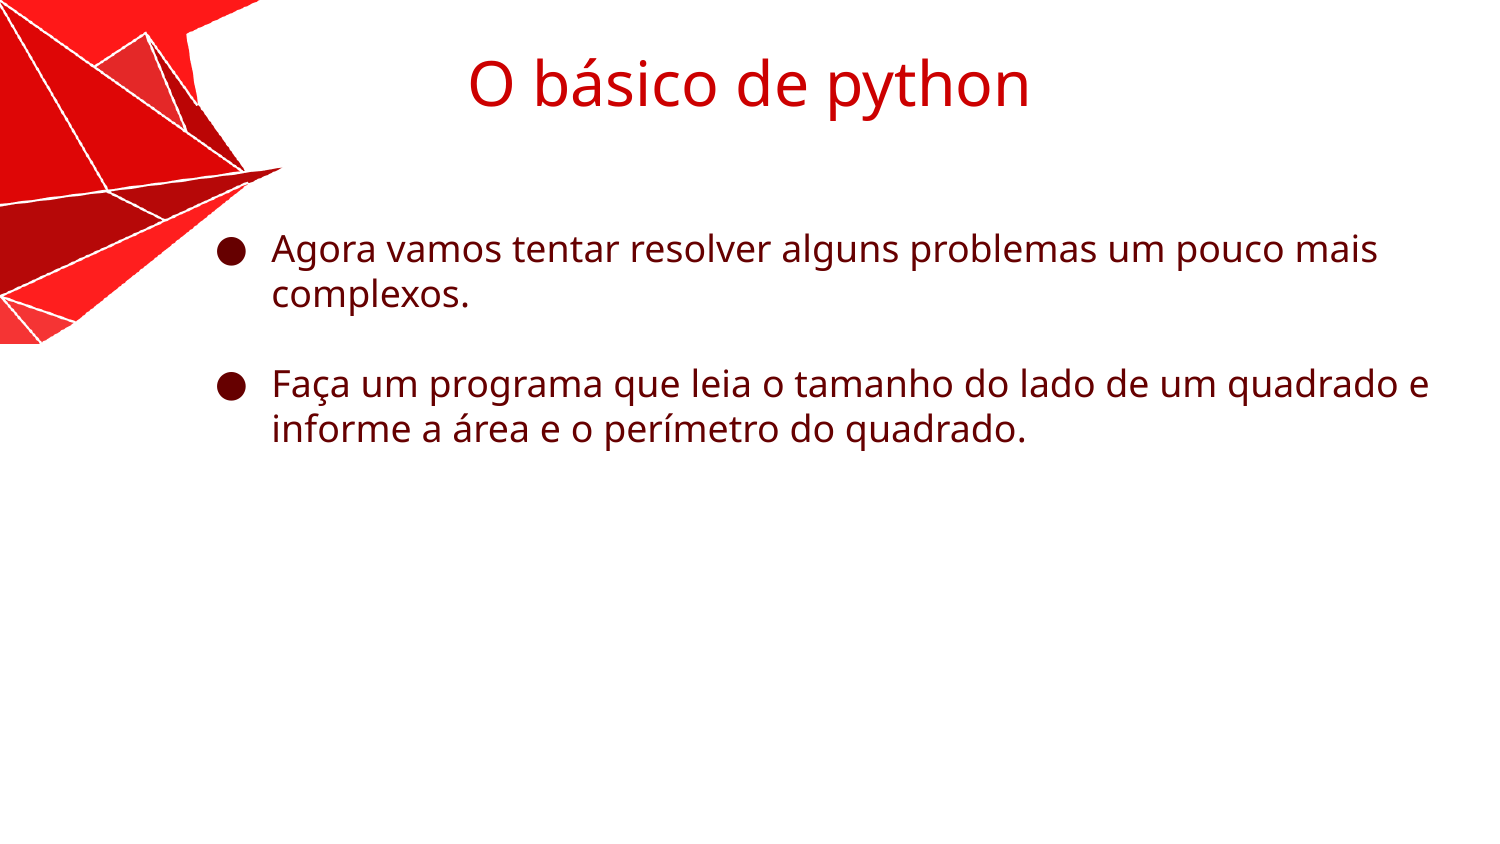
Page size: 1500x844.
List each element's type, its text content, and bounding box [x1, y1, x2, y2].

text_box Agora vamos tentar resolver alguns problemas um pouco mais complexos. Faça um programa que leia o tamanho do lado de um quadrado e informe a área e o perímetro do quadrado. [181, 224, 1500, 463]
text_box O básico de python [118, 29, 1382, 124]
picture [0, 0, 1500, 844]
